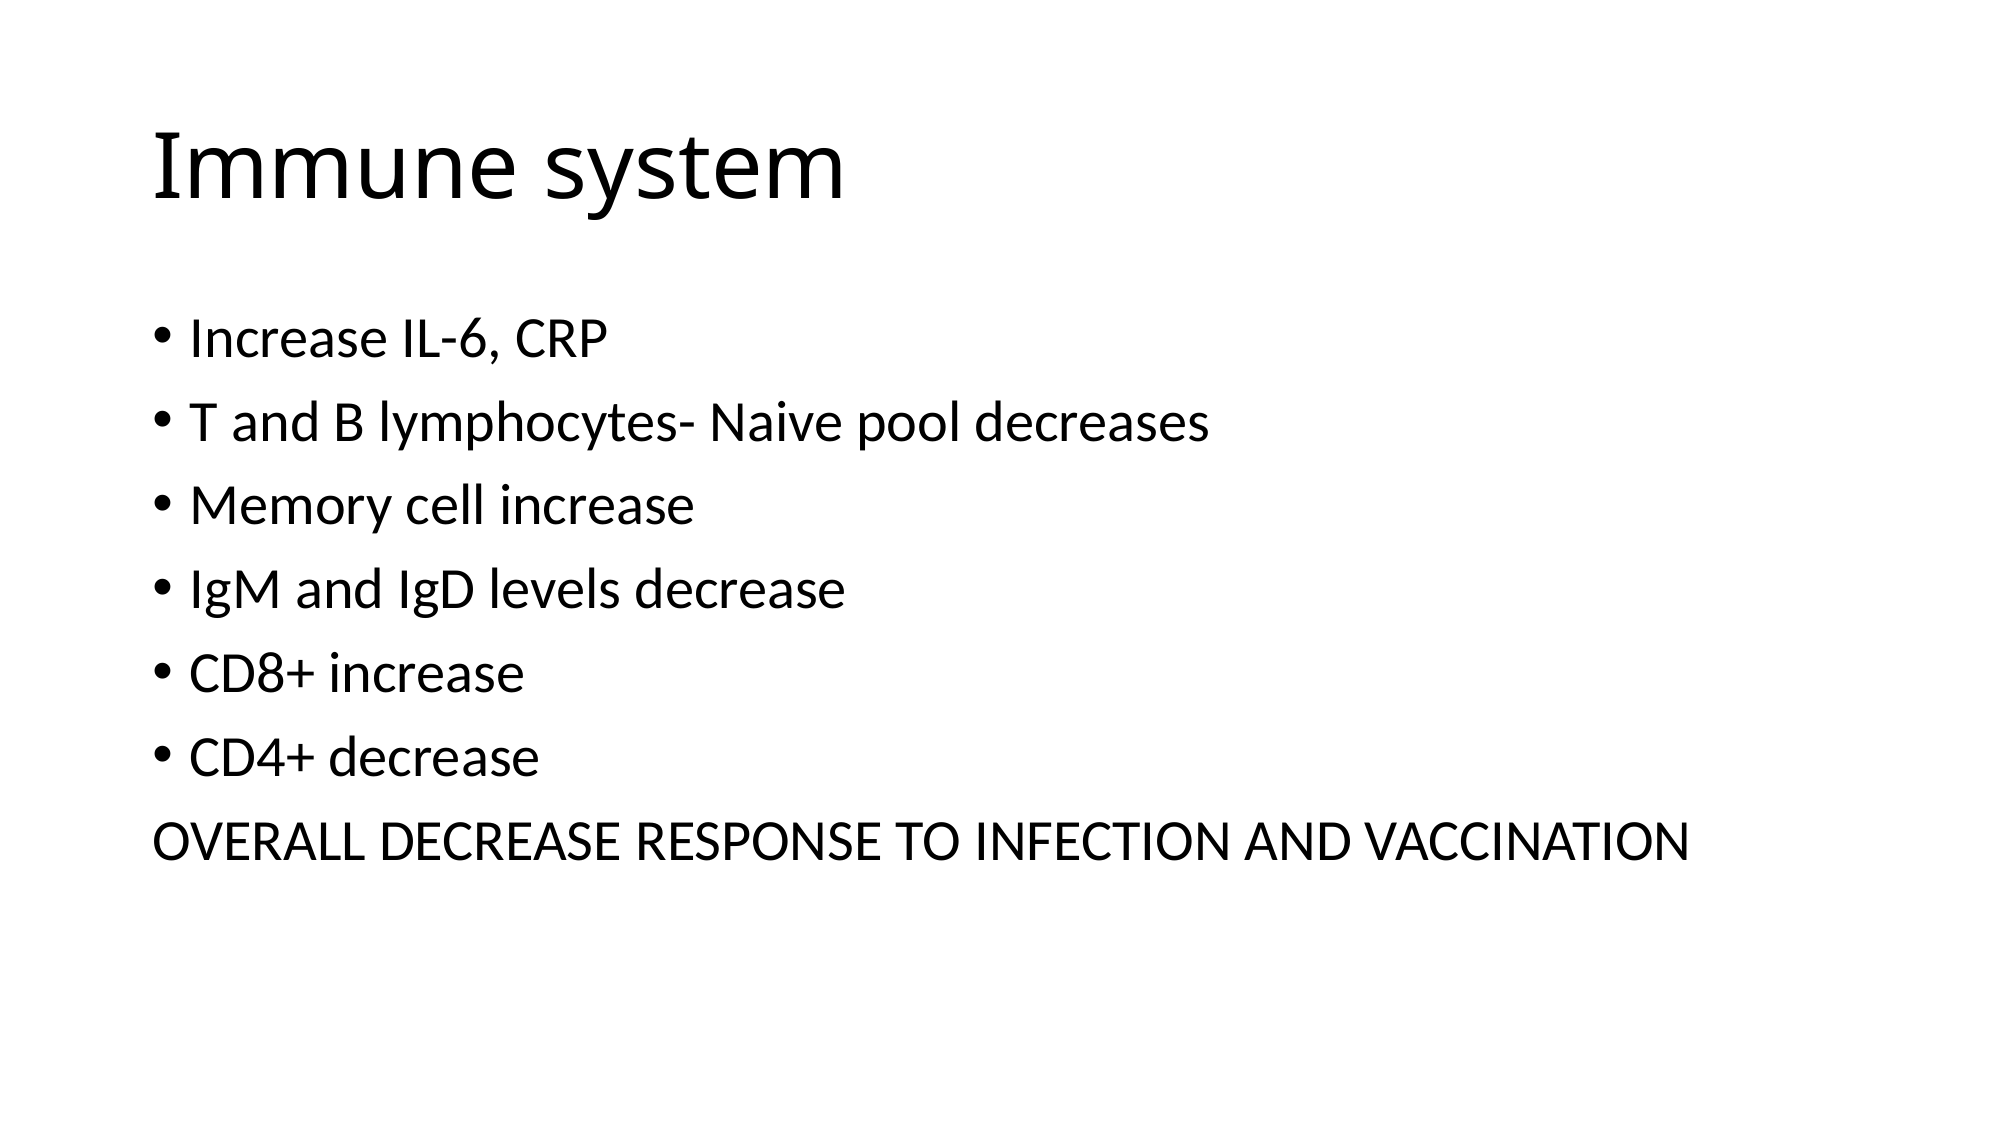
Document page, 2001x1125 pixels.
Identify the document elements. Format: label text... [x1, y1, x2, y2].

list Increase IL-6, CRP T and B lymphocytes- Naive pool decreases Memory cell increase IgM and IgD levels decrease CD8+ increase CD4+ decrease OVERALL DECREASE RESPONSE TO INFECTION AND VACCINATION [137, 299, 1863, 1014]
title Immune system [137, 59, 1863, 278]
